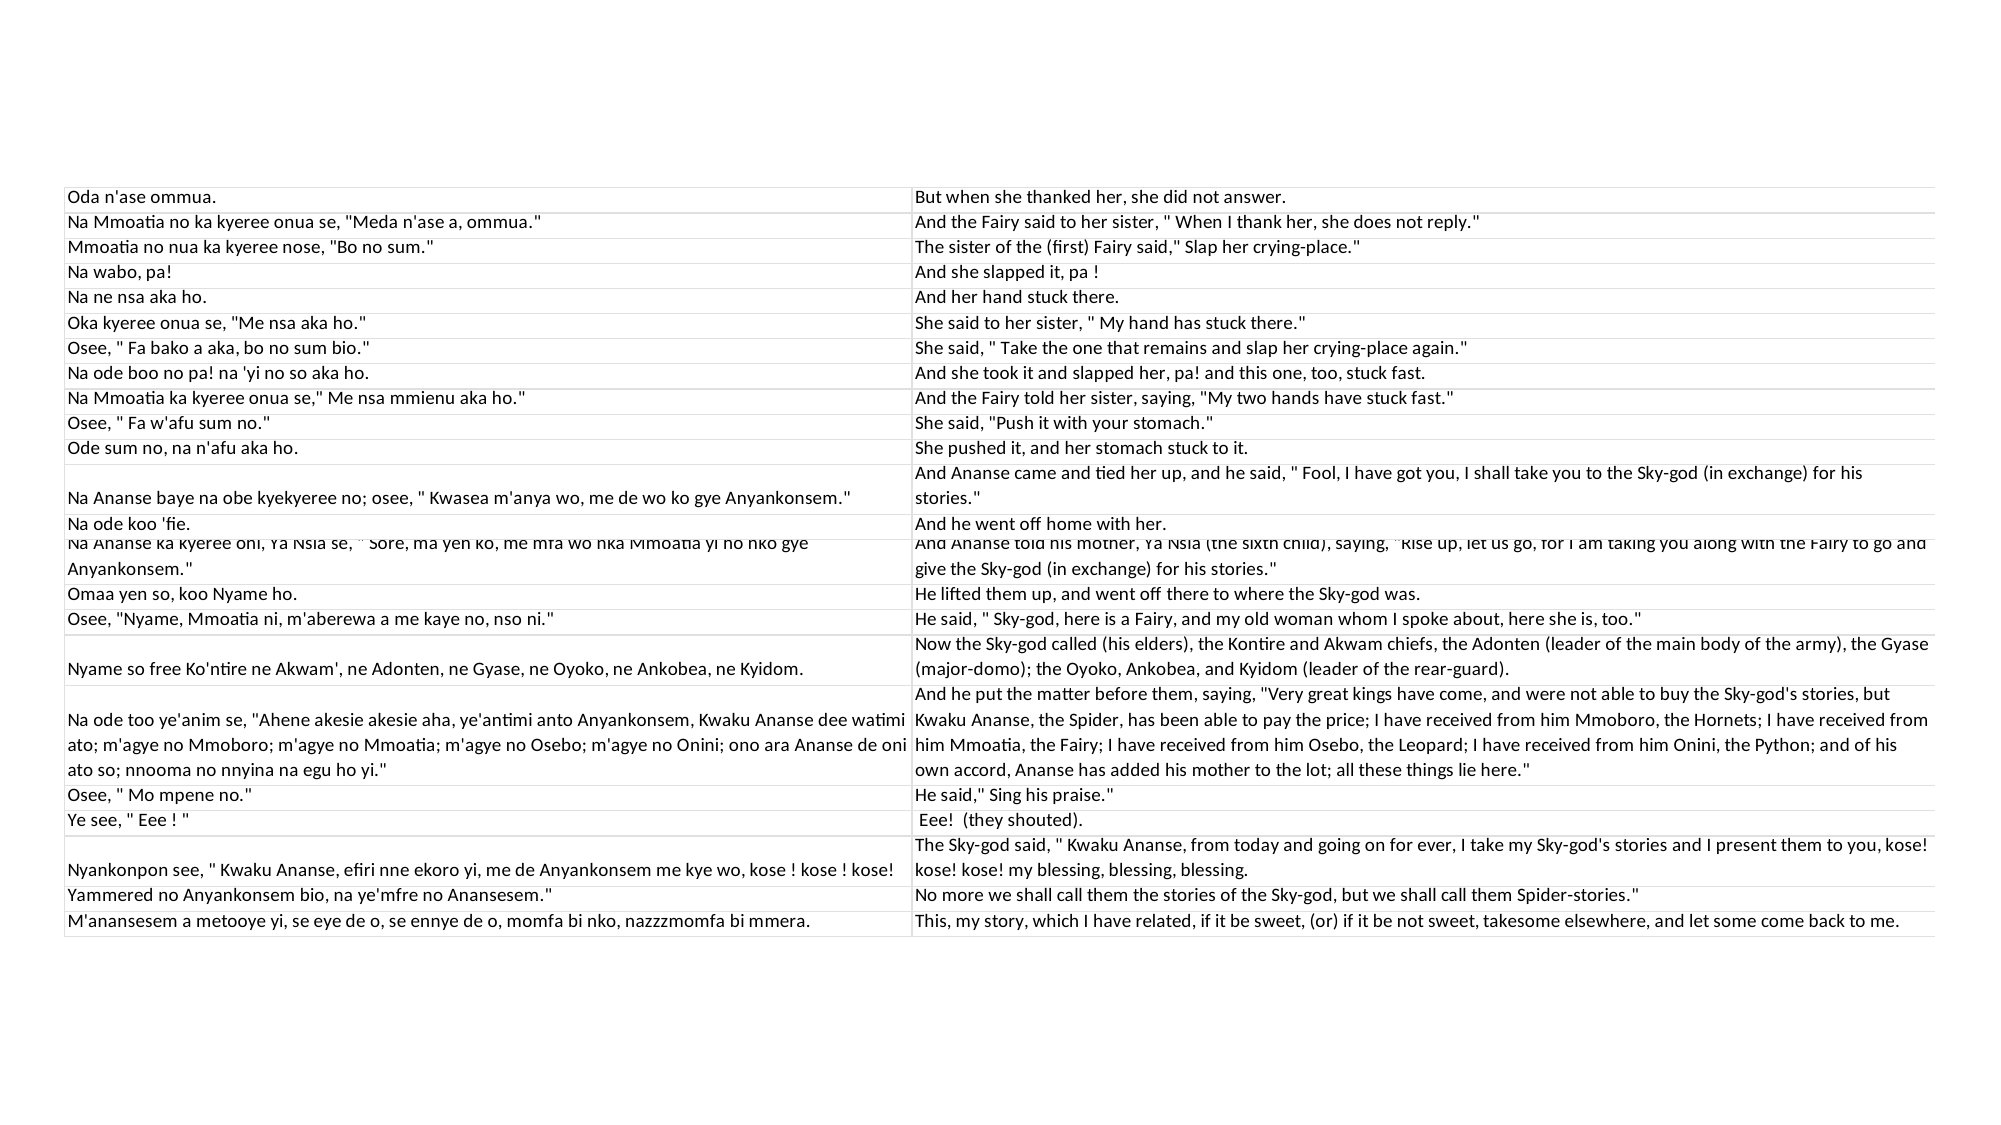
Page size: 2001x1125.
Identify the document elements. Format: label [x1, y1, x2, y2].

text_box [63, 186, 1937, 938]
